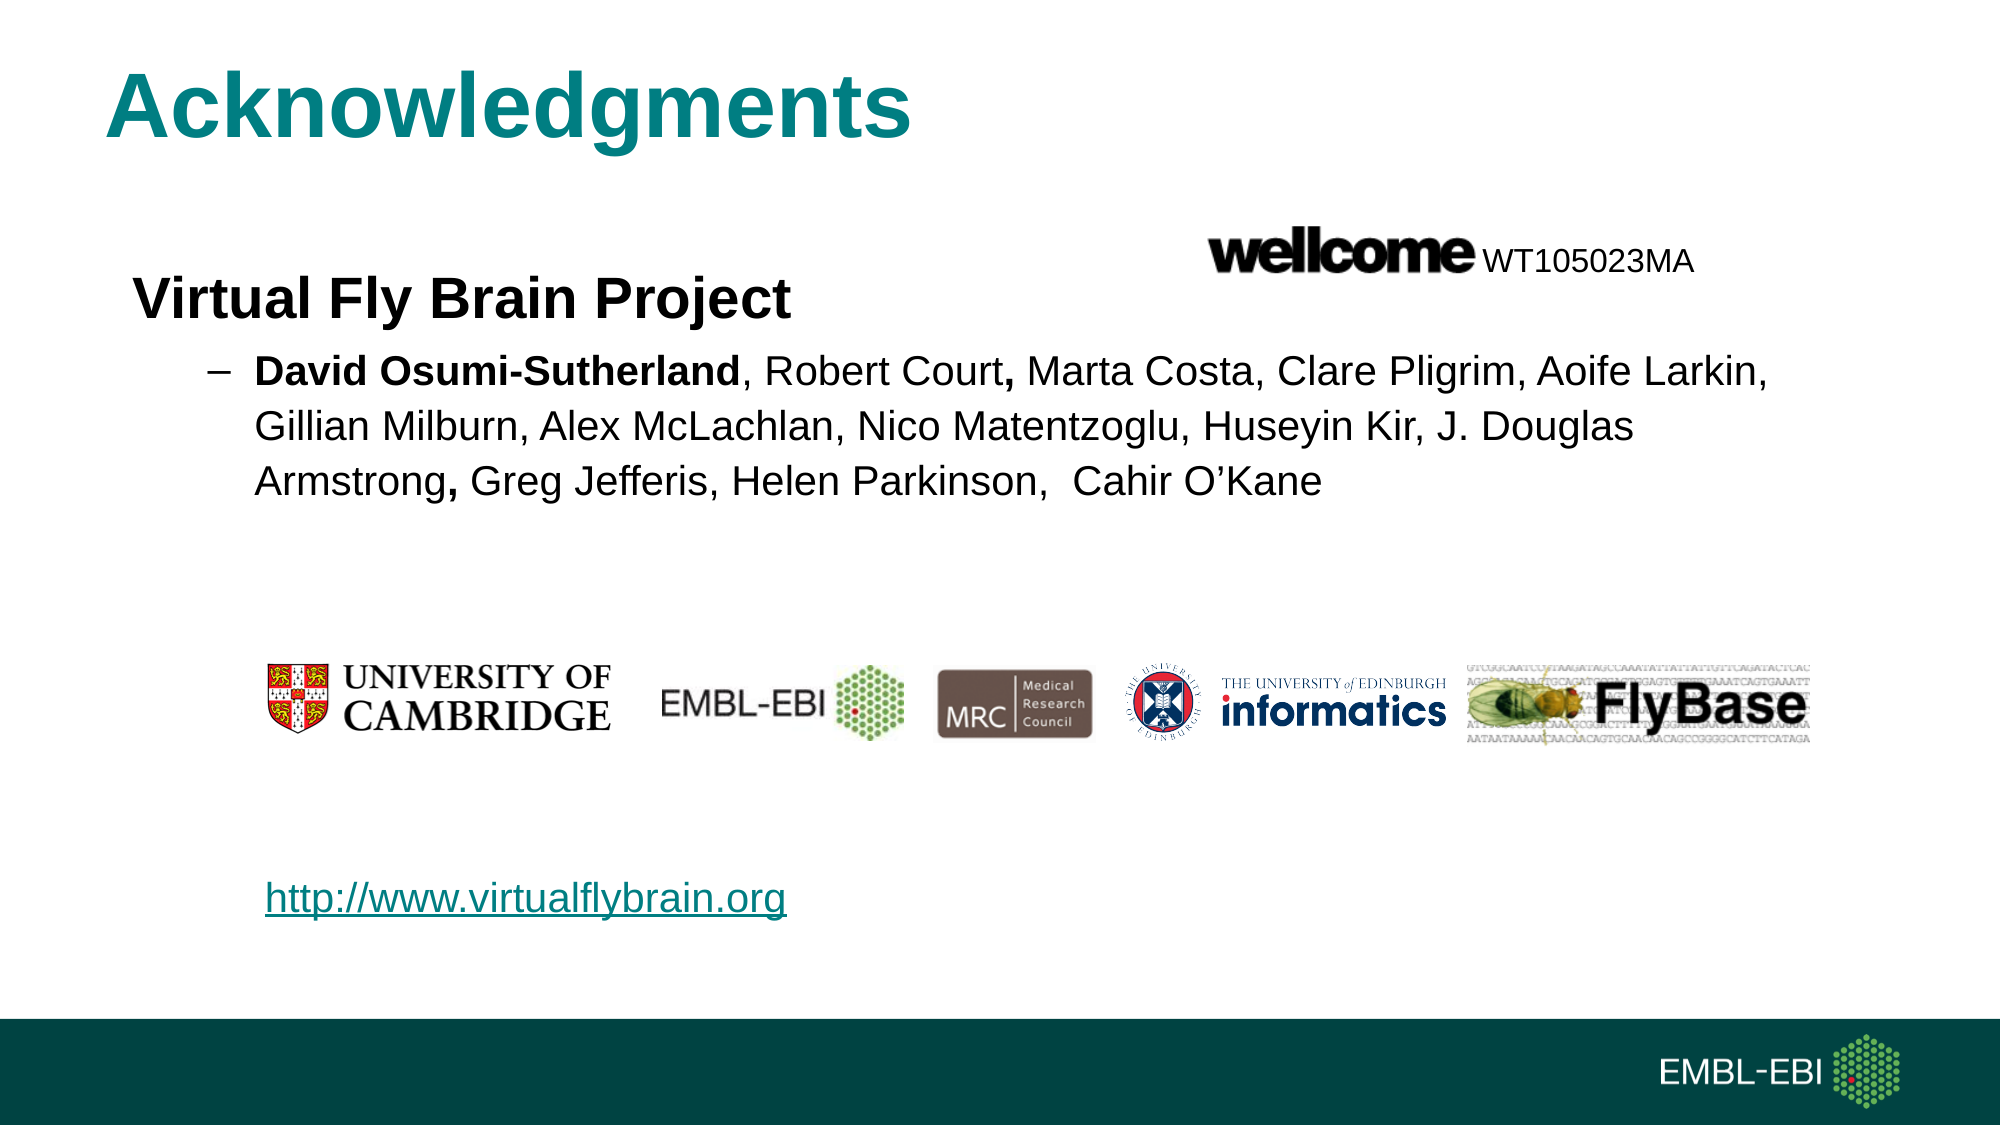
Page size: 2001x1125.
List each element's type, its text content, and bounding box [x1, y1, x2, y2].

text_box Virtual Fly Brain Project David Osumi-Sutherland, Robert Court, Marta Costa, Clare Pligrim, Aoife Larkin, Gillian Milburn, Alex McLachlan, Nico Matentzoglu, Huseyin Kir, J. Douglas Armstrong, Greg Jefferis, Helen Parkinson, Cahir O’Kane [117, 246, 1810, 1125]
picture [933, 665, 1097, 743]
picture [1467, 665, 1810, 747]
picture [1125, 663, 1446, 741]
text_box http://www.virtualflybrain.org [190, 862, 862, 928]
picture [266, 661, 613, 736]
picture [1192, 221, 1781, 288]
title Acknowledgments [104, 45, 1503, 171]
picture [662, 665, 905, 741]
picture [1810, 1034, 1900, 1109]
